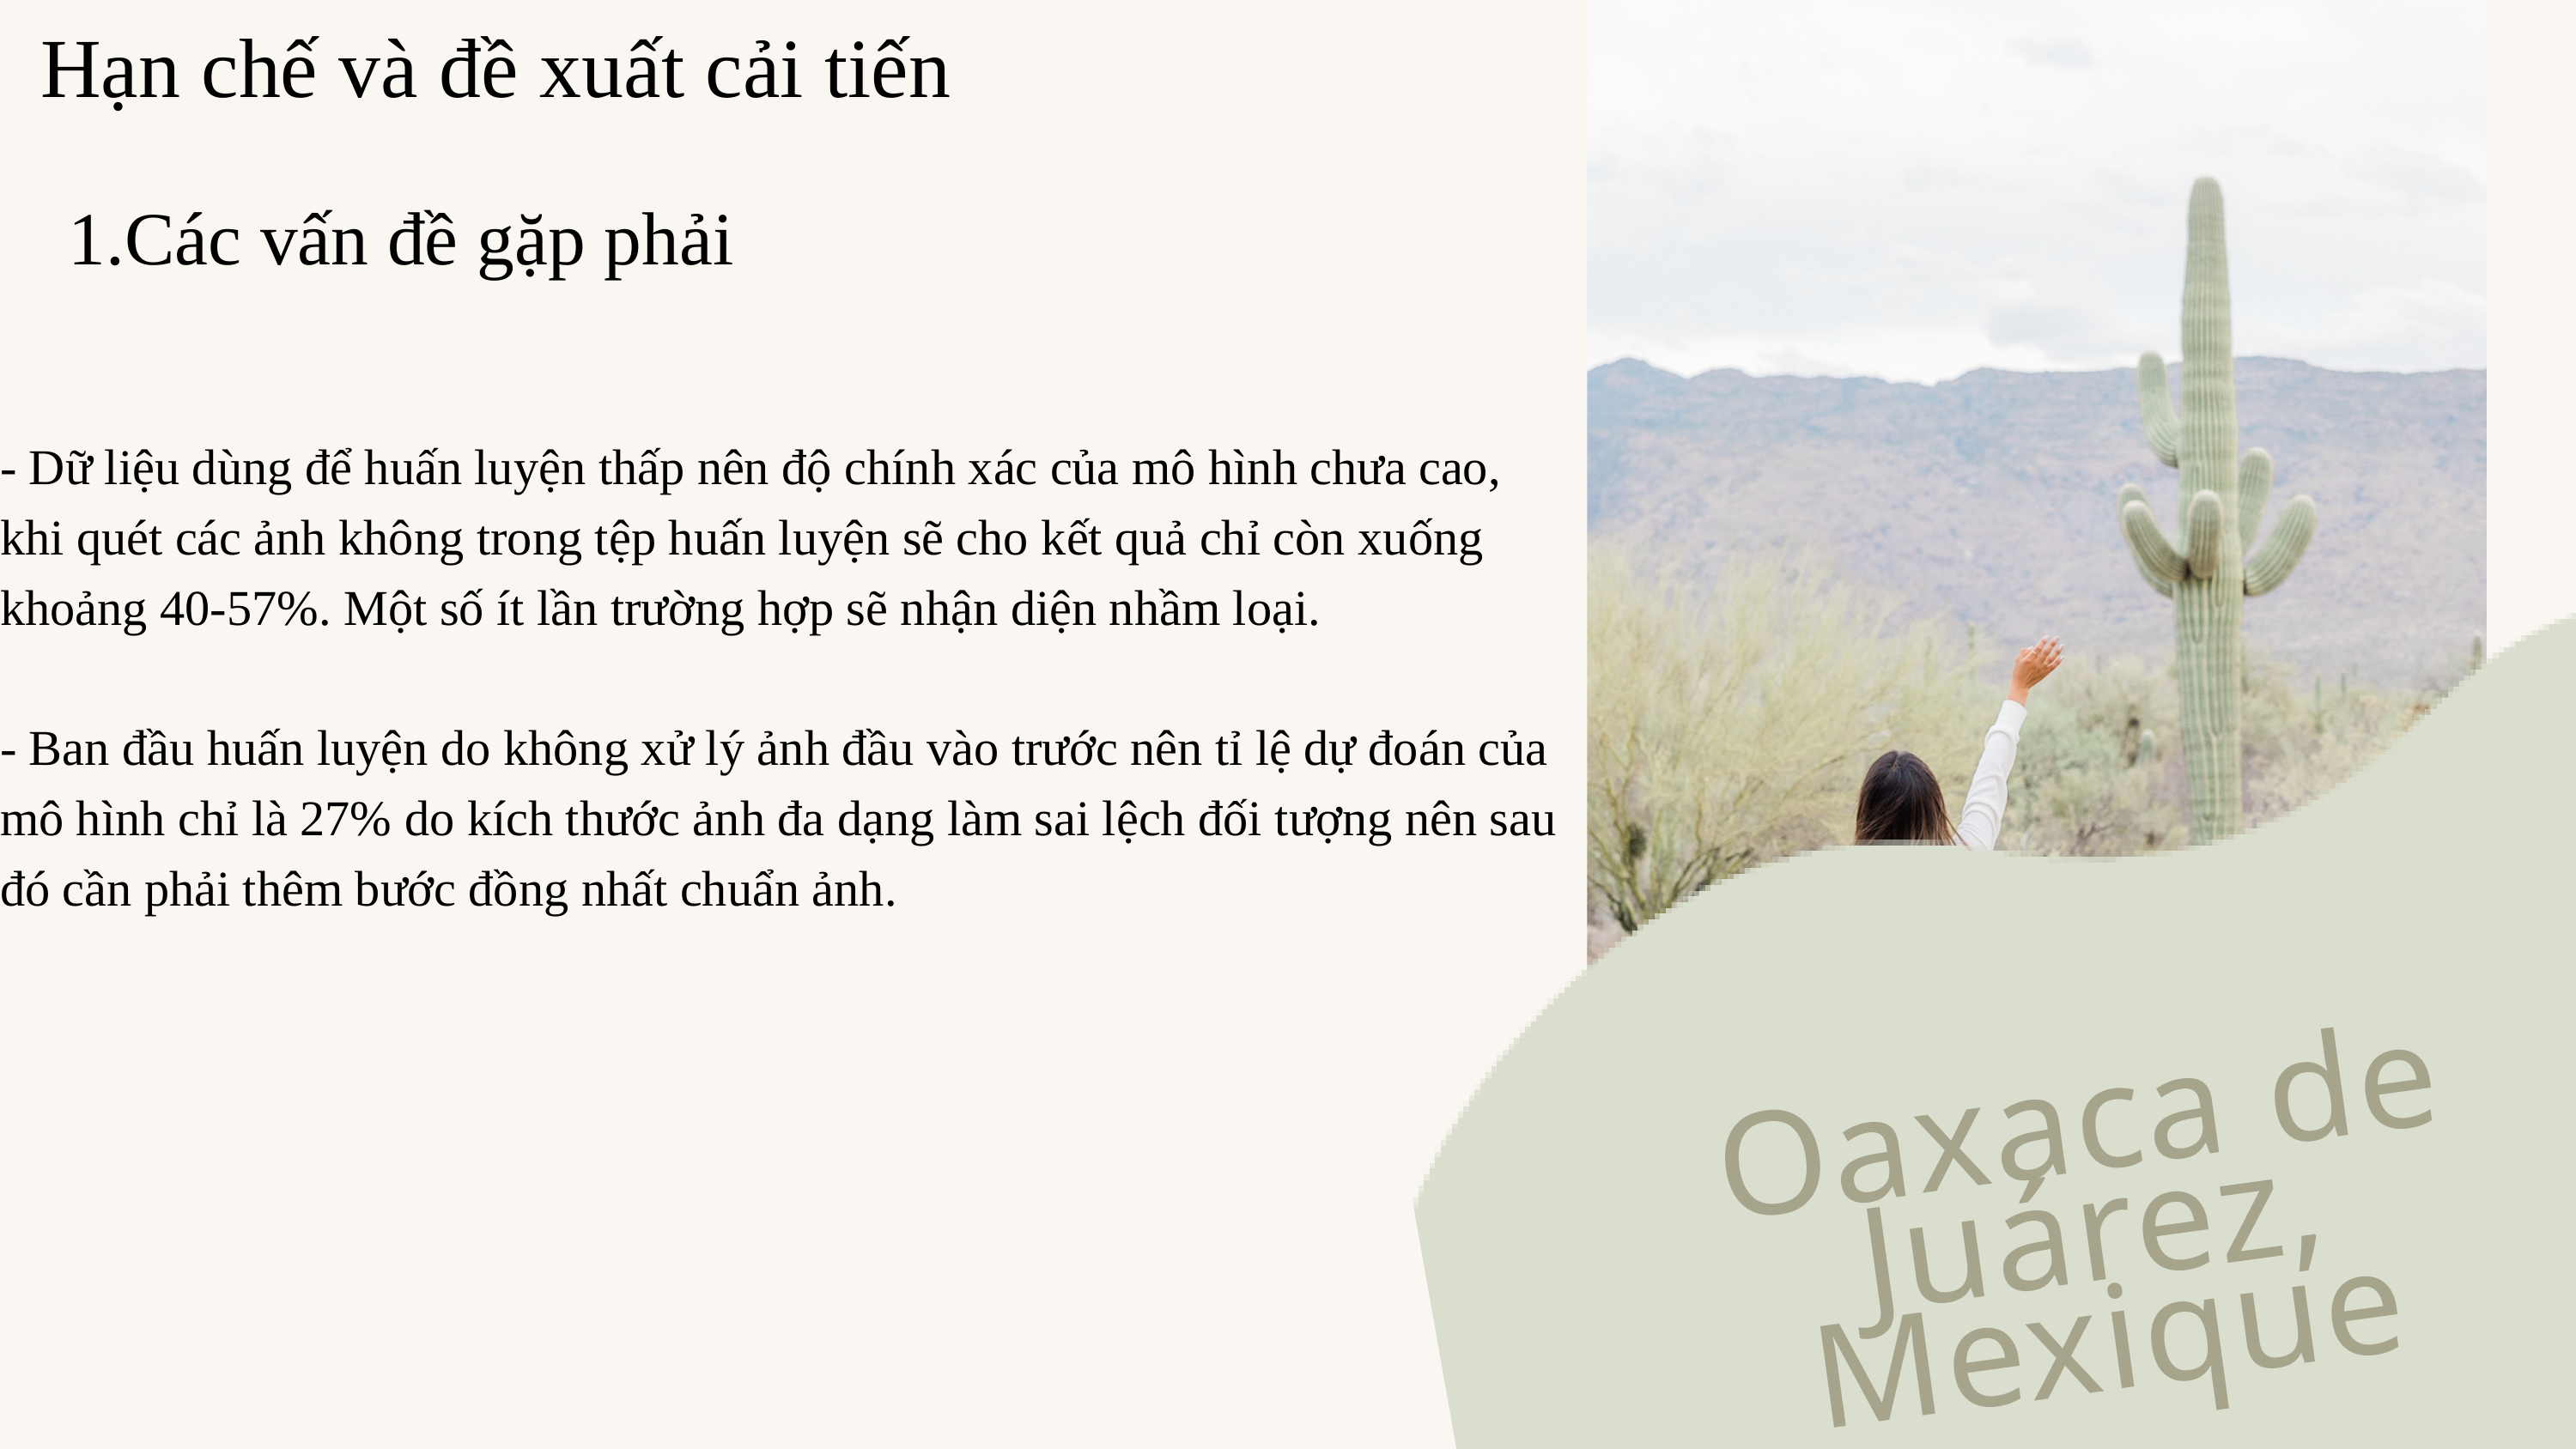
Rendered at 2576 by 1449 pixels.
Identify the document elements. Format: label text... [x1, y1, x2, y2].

text_box - Dữ liệu dùng để huấn luyện thấp nên độ chính xác của mô hình chưa cao, khi quét các ảnh không trong tệp huấn luyện sẽ cho kết quả chỉ còn xuống khoảng 40-57%. Một số ít lần trường hợp sẽ nhận diện nhầm loại. - Ban đầu huấn luyện do không xử lý ảnh đầu vào trước nên tỉ lệ dự đoán của mô hình chỉ là 27% do kích thước ảnh đa dạng làm sai lệch đối tượng nên sau đó cần phải thêm bước đồng nhất chuẩn ảnh. [0, 424, 1564, 986]
text_box 1.Các vấn đề gặp phải [20, 174, 782, 281]
text_box Hạn chế và đề xuất cải tiến [40, 0, 1157, 114]
text_box Oaxaca de Juárez, Mexique [1656, 1032, 2537, 1449]
text_box [1587, 0, 2487, 781]
text_box [1374, 606, 2576, 1449]
